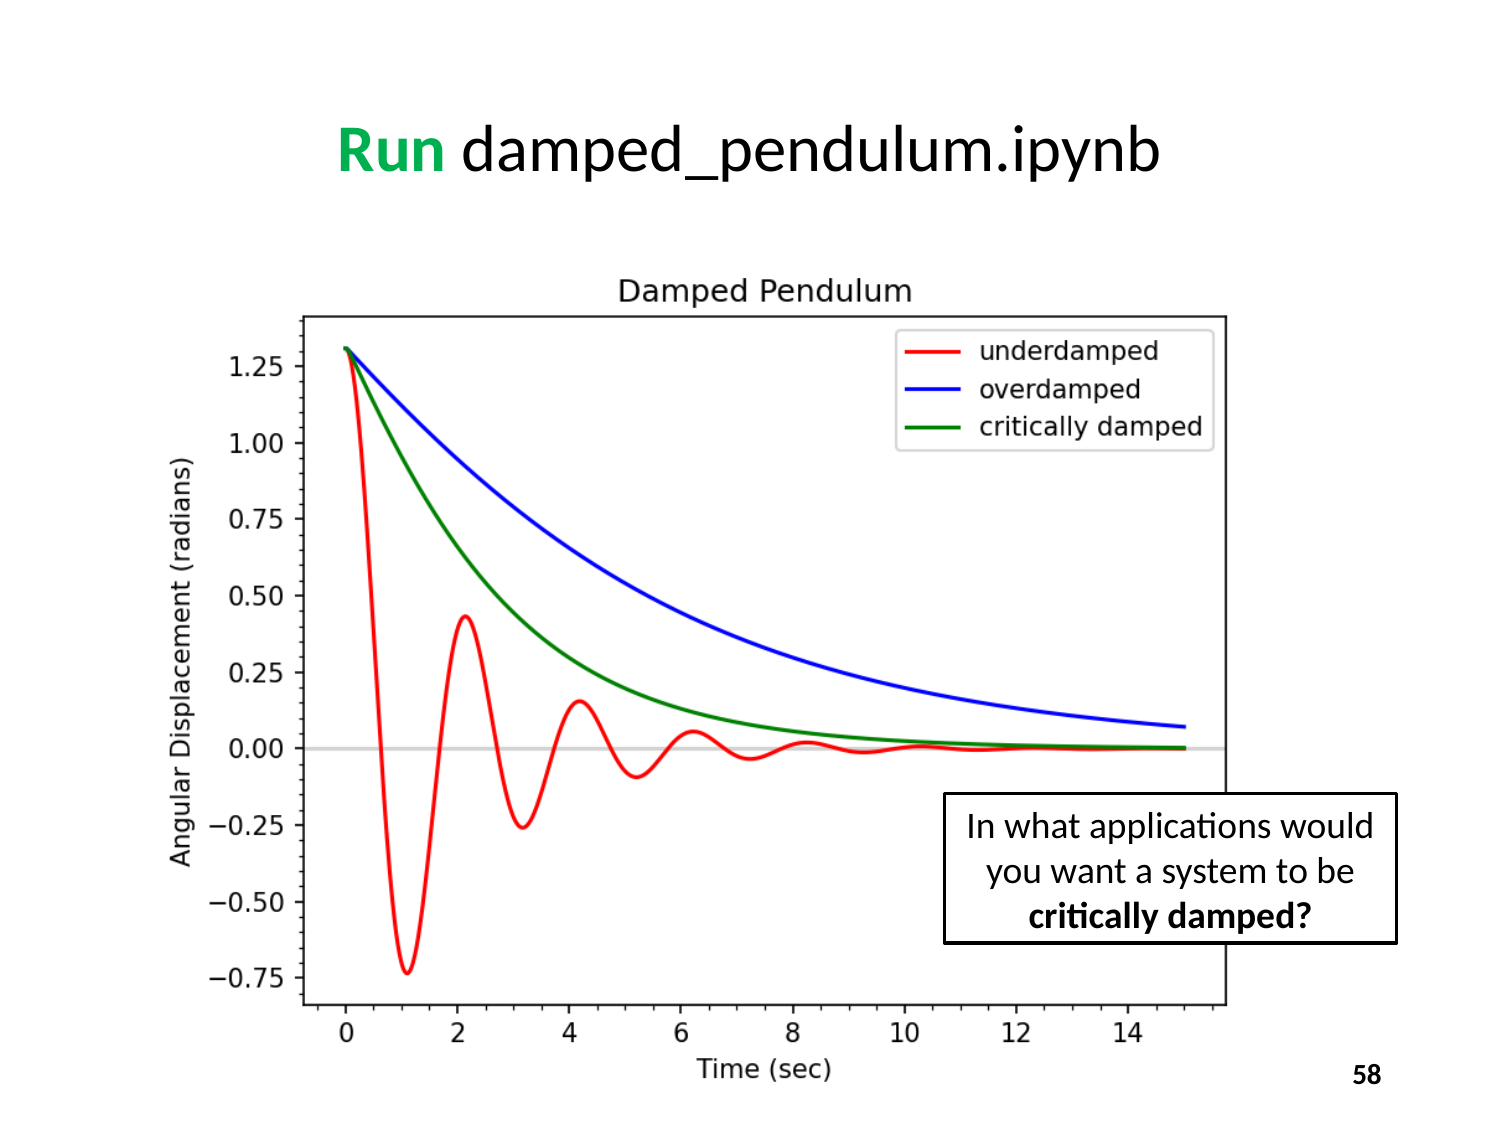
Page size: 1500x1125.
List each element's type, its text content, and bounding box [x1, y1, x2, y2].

picture [155, 210, 1345, 1103]
slide_number 58 [1345, 1042, 1397, 1103]
text_box In what applications would you want a system to be critically damped? [1345, 793, 1397, 944]
title Run damped_pendulum.ipynb [103, 59, 1397, 241]
